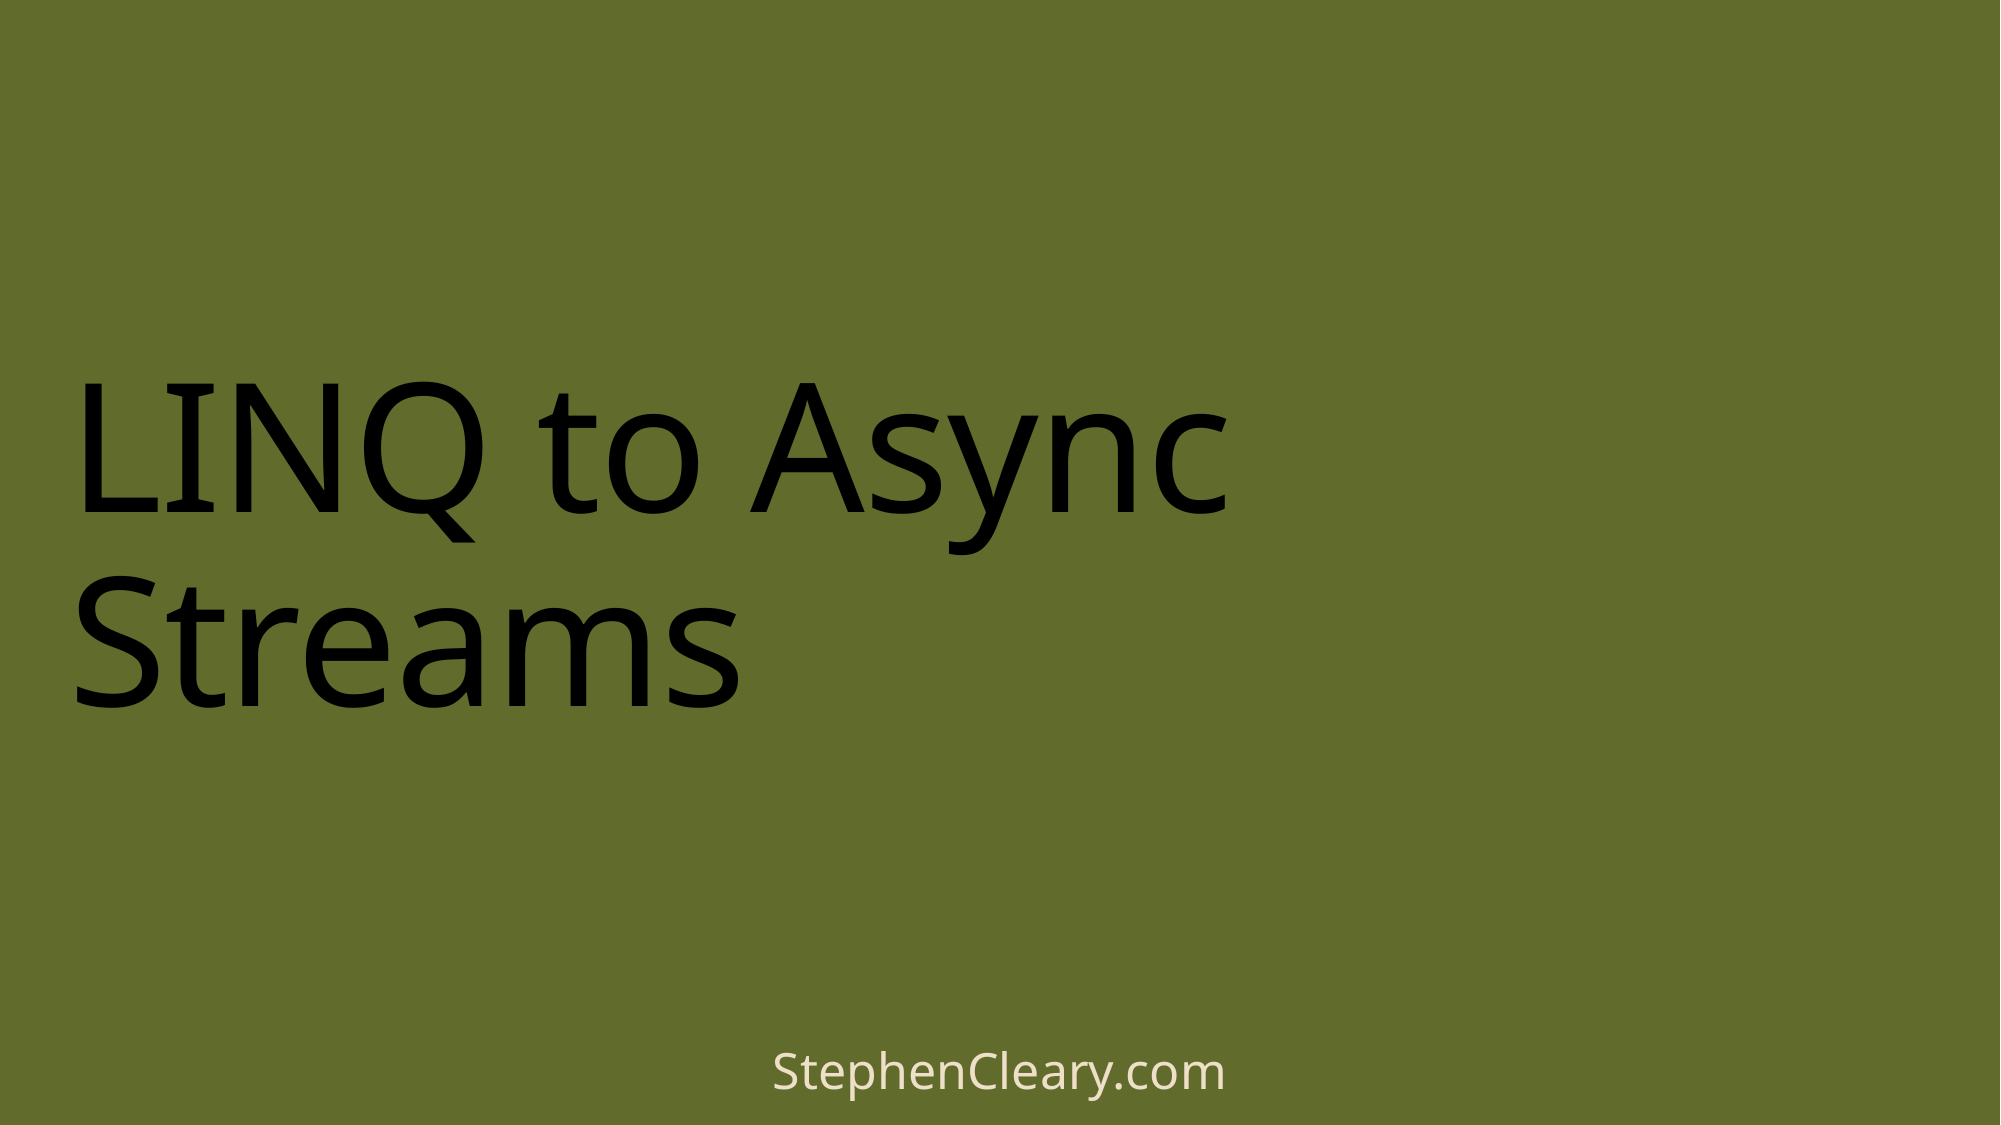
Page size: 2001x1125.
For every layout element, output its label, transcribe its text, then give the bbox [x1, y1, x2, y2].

title LINQ to Async Streams [44, 341, 1956, 637]
